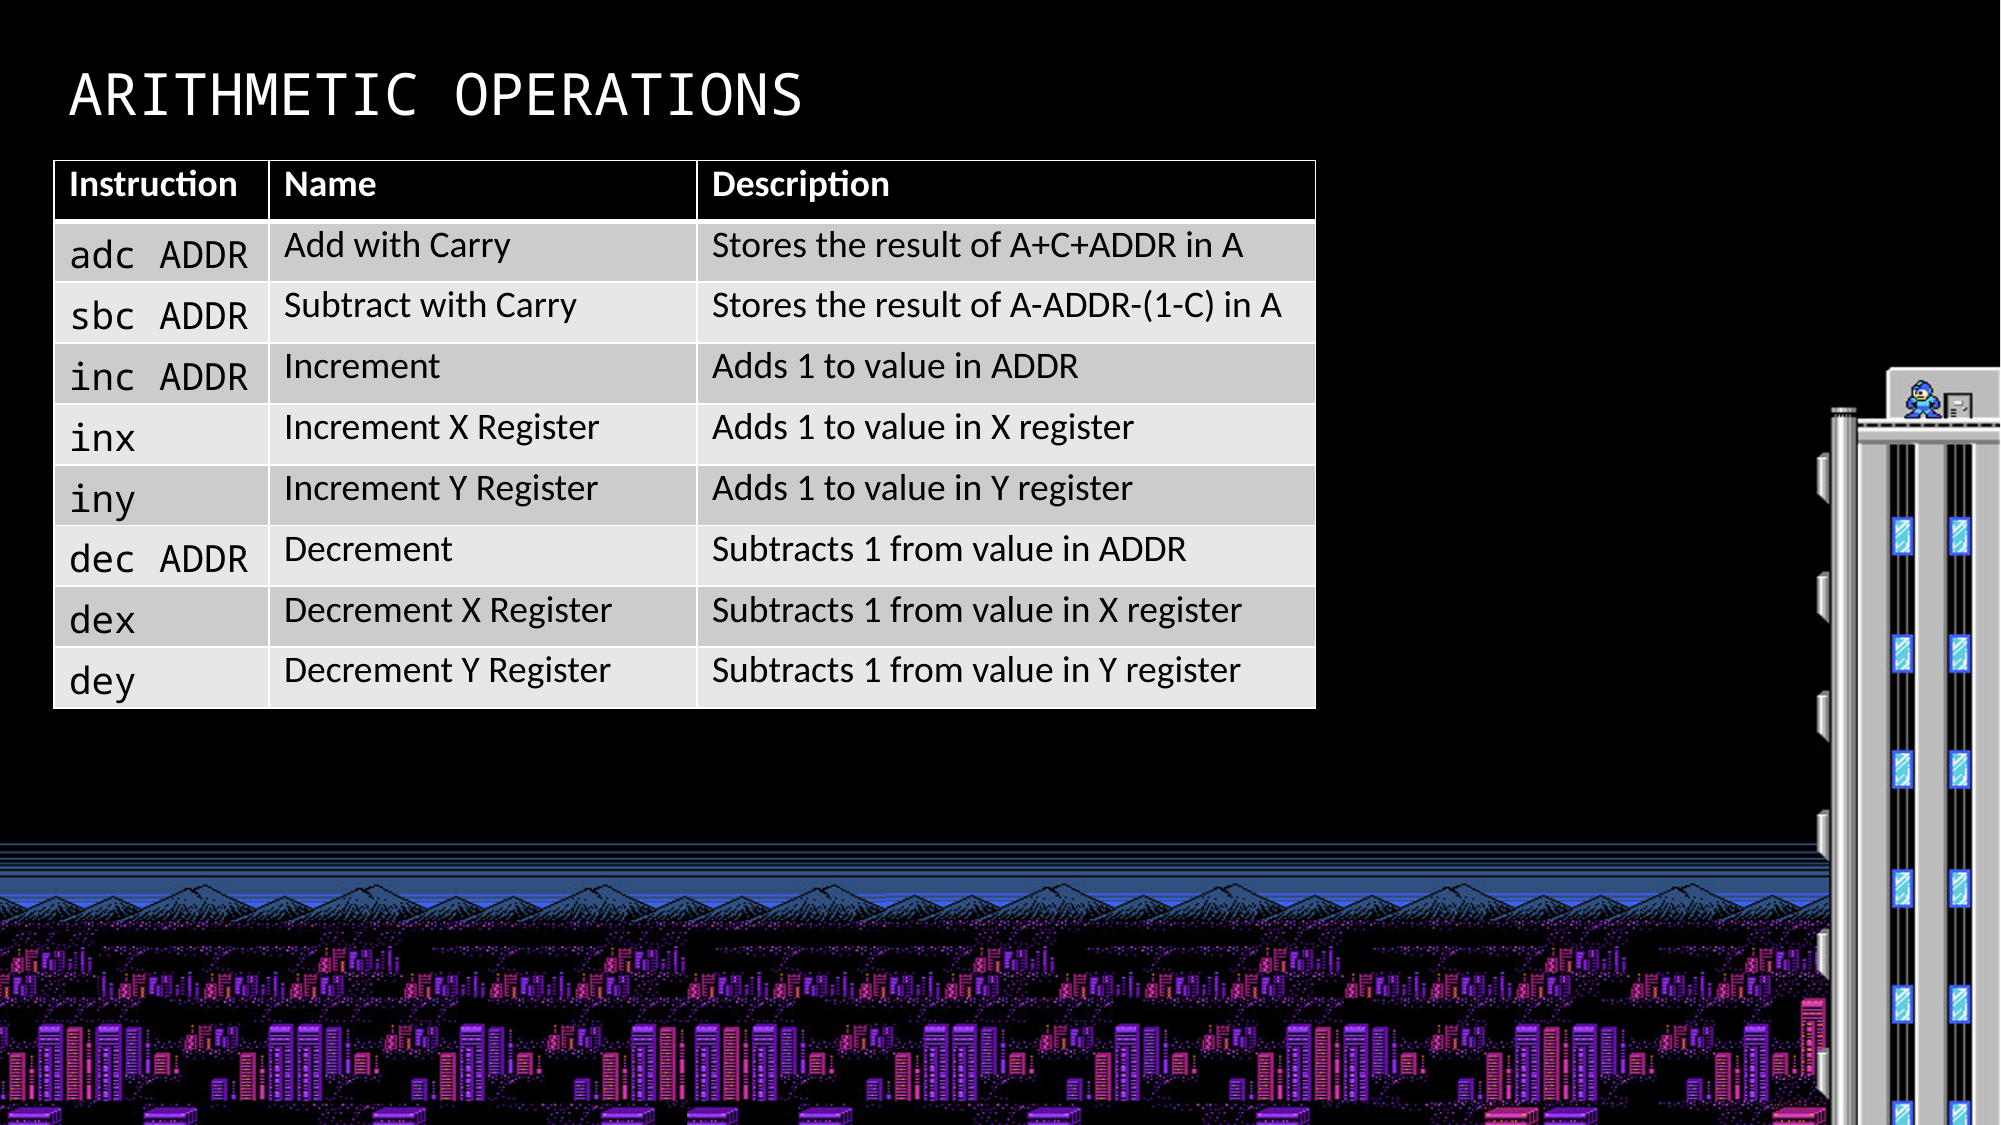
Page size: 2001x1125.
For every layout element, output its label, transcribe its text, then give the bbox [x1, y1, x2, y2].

table_cell Add with Carry [270, 224, 696, 281]
table_cell adc ADDR [55, 224, 268, 281]
table_cell Increment [270, 344, 696, 403]
table_header Instruction [55, 161, 268, 219]
table_cell Decrement X Register [270, 587, 696, 646]
table_header Name [270, 161, 696, 219]
table_cell Increment Y Register [270, 466, 696, 525]
table_cell dey [55, 648, 268, 707]
table_cell Adds 1 to value in X register [698, 405, 1315, 464]
table_cell sbc ADDR [55, 283, 268, 342]
table_cell Subtracts 1 from value in X register [698, 587, 1315, 646]
table_cell Adds 1 to value in ADDR [698, 344, 1315, 403]
table_cell Subtracts 1 from value in ADDR [698, 526, 1315, 585]
table_cell Adds 1 to value in Y register [698, 466, 1315, 525]
table_cell Stores the result of A+C+ADDR in A [698, 224, 1315, 281]
table_cell inx [55, 405, 268, 464]
table_cell Decrement [270, 526, 696, 585]
table_cell Subtract with Carry [270, 283, 696, 342]
table_cell Increment X Register [270, 405, 696, 464]
text_box ARITHMETIC OPERATIONS [54, 49, 1814, 135]
picture [0, 0, 2001, 1125]
table_cell iny [55, 466, 268, 525]
table_cell dec ADDR [55, 526, 268, 585]
table_cell inc ADDR [55, 344, 268, 403]
table_cell Subtracts 1 from value in Y register [698, 648, 1315, 707]
table_cell dex [55, 587, 268, 646]
table_header Description [698, 161, 1315, 219]
table_cell Decrement Y Register [270, 648, 696, 707]
table_cell Stores the result of A-ADDR-(1-C) in A [698, 283, 1315, 342]
